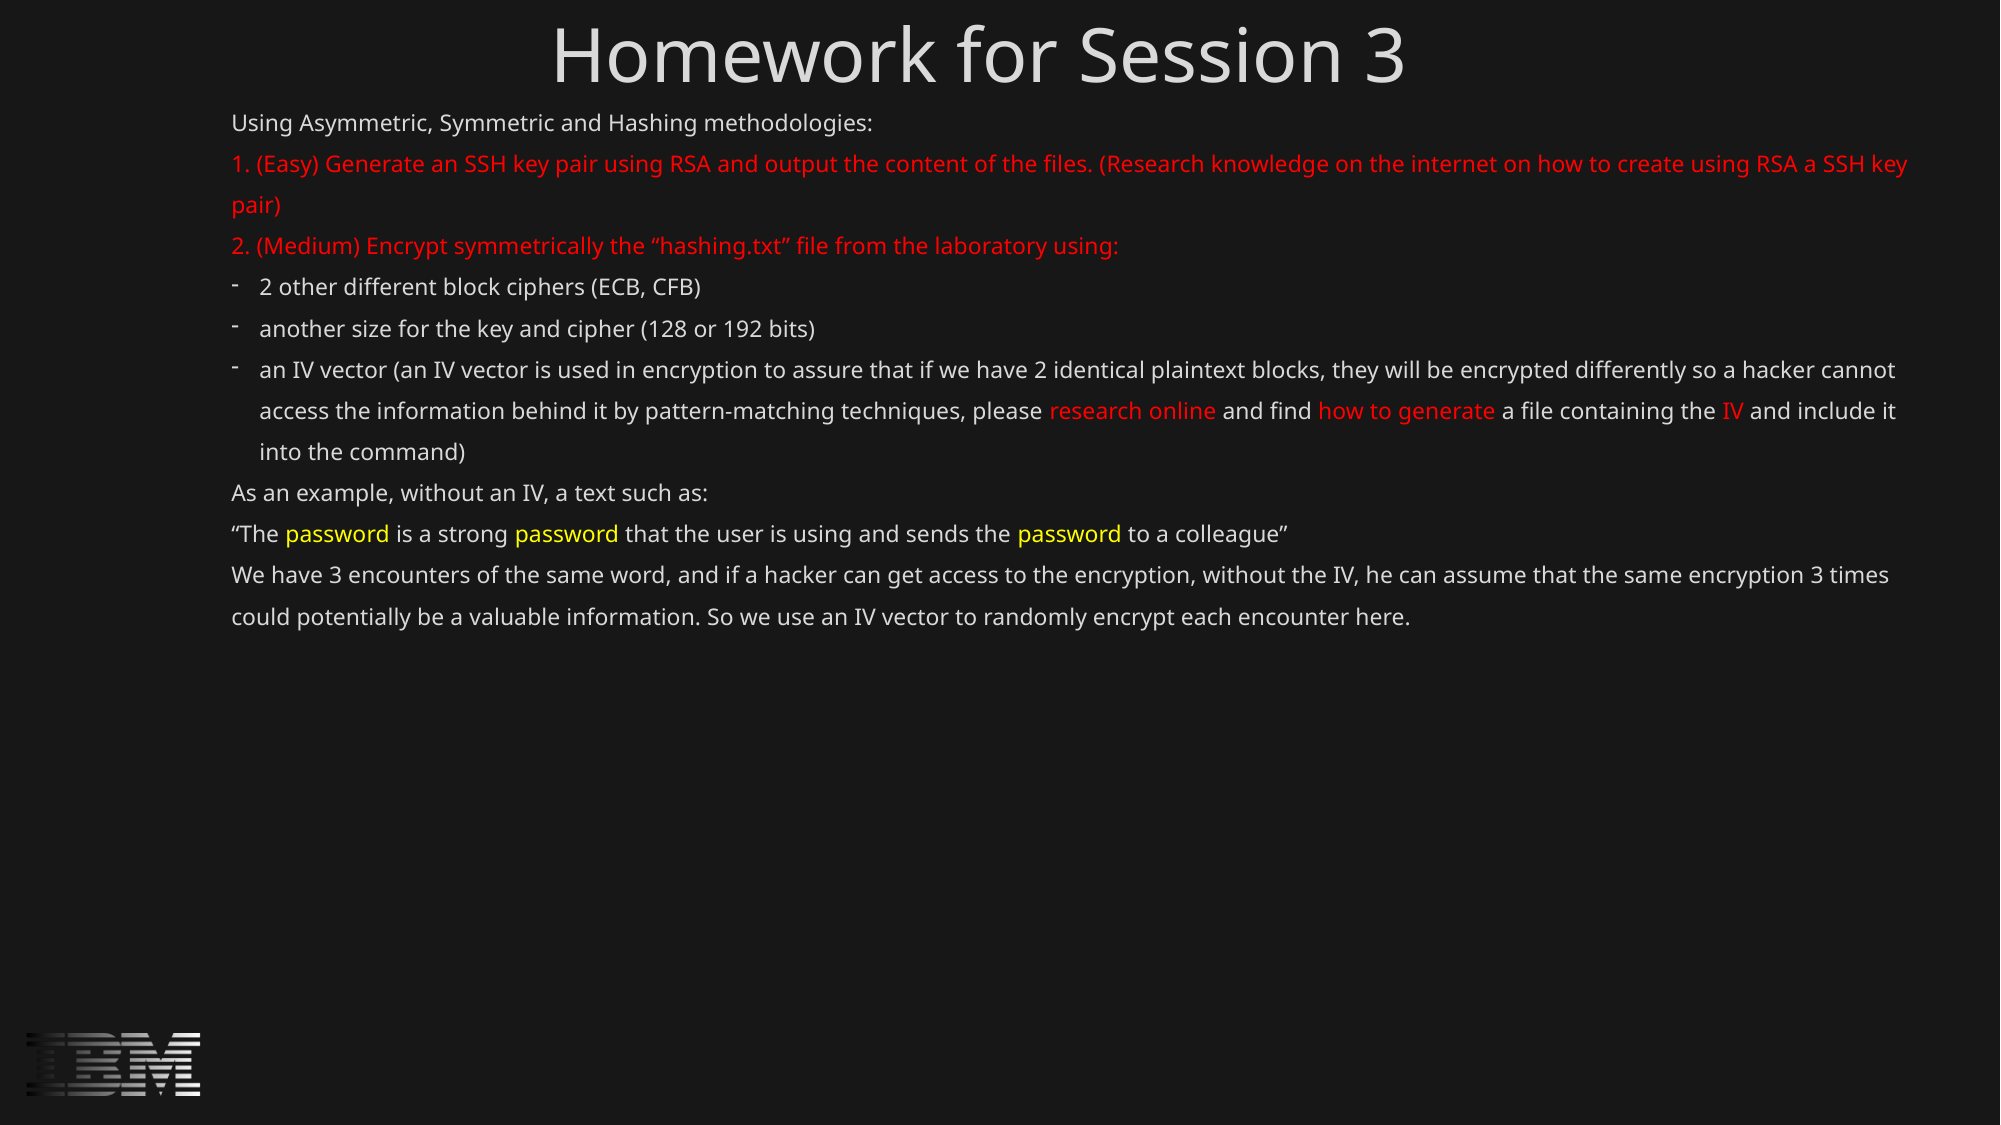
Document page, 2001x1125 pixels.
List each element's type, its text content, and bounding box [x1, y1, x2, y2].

text_box Homework for Session 3 [535, 0, 1423, 105]
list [26, 1032, 202, 1097]
text_box Using Asymmetric, Symmetric and Hashing methodologies: 1. (Easy) Generate an SSH key pair using RSA and output the content of the files. (Research knowledge on the internet on how to create using RSA a SSH key pair) 2. (Medium) Encrypt symmetrically the “hashing.txt” file from the laboratory using: 2 other different block ciphers (ECB, CFB) another size for the key and cipher (128 or 192 bits) an IV vector (an IV vector is used in encryption to assure that if we have 2 identical plaintext blocks, they will be encrypted differently so a hacker cannot access the information behind it by pattern-matching techniques, please research online and find how to generate a file containing the IV and include it into the command) As an example, without an IV, a text such as: “The password is a strong password that the user is using and sends the password to a colleague” We have 3 encounters of the same word, and if a hacker can get access to the encryption, without the IV, he can assume that the same encryption 3 times could potentially be a valuable information. So we use an IV vector to randomly encrypt each encounter here. [216, 87, 1929, 679]
